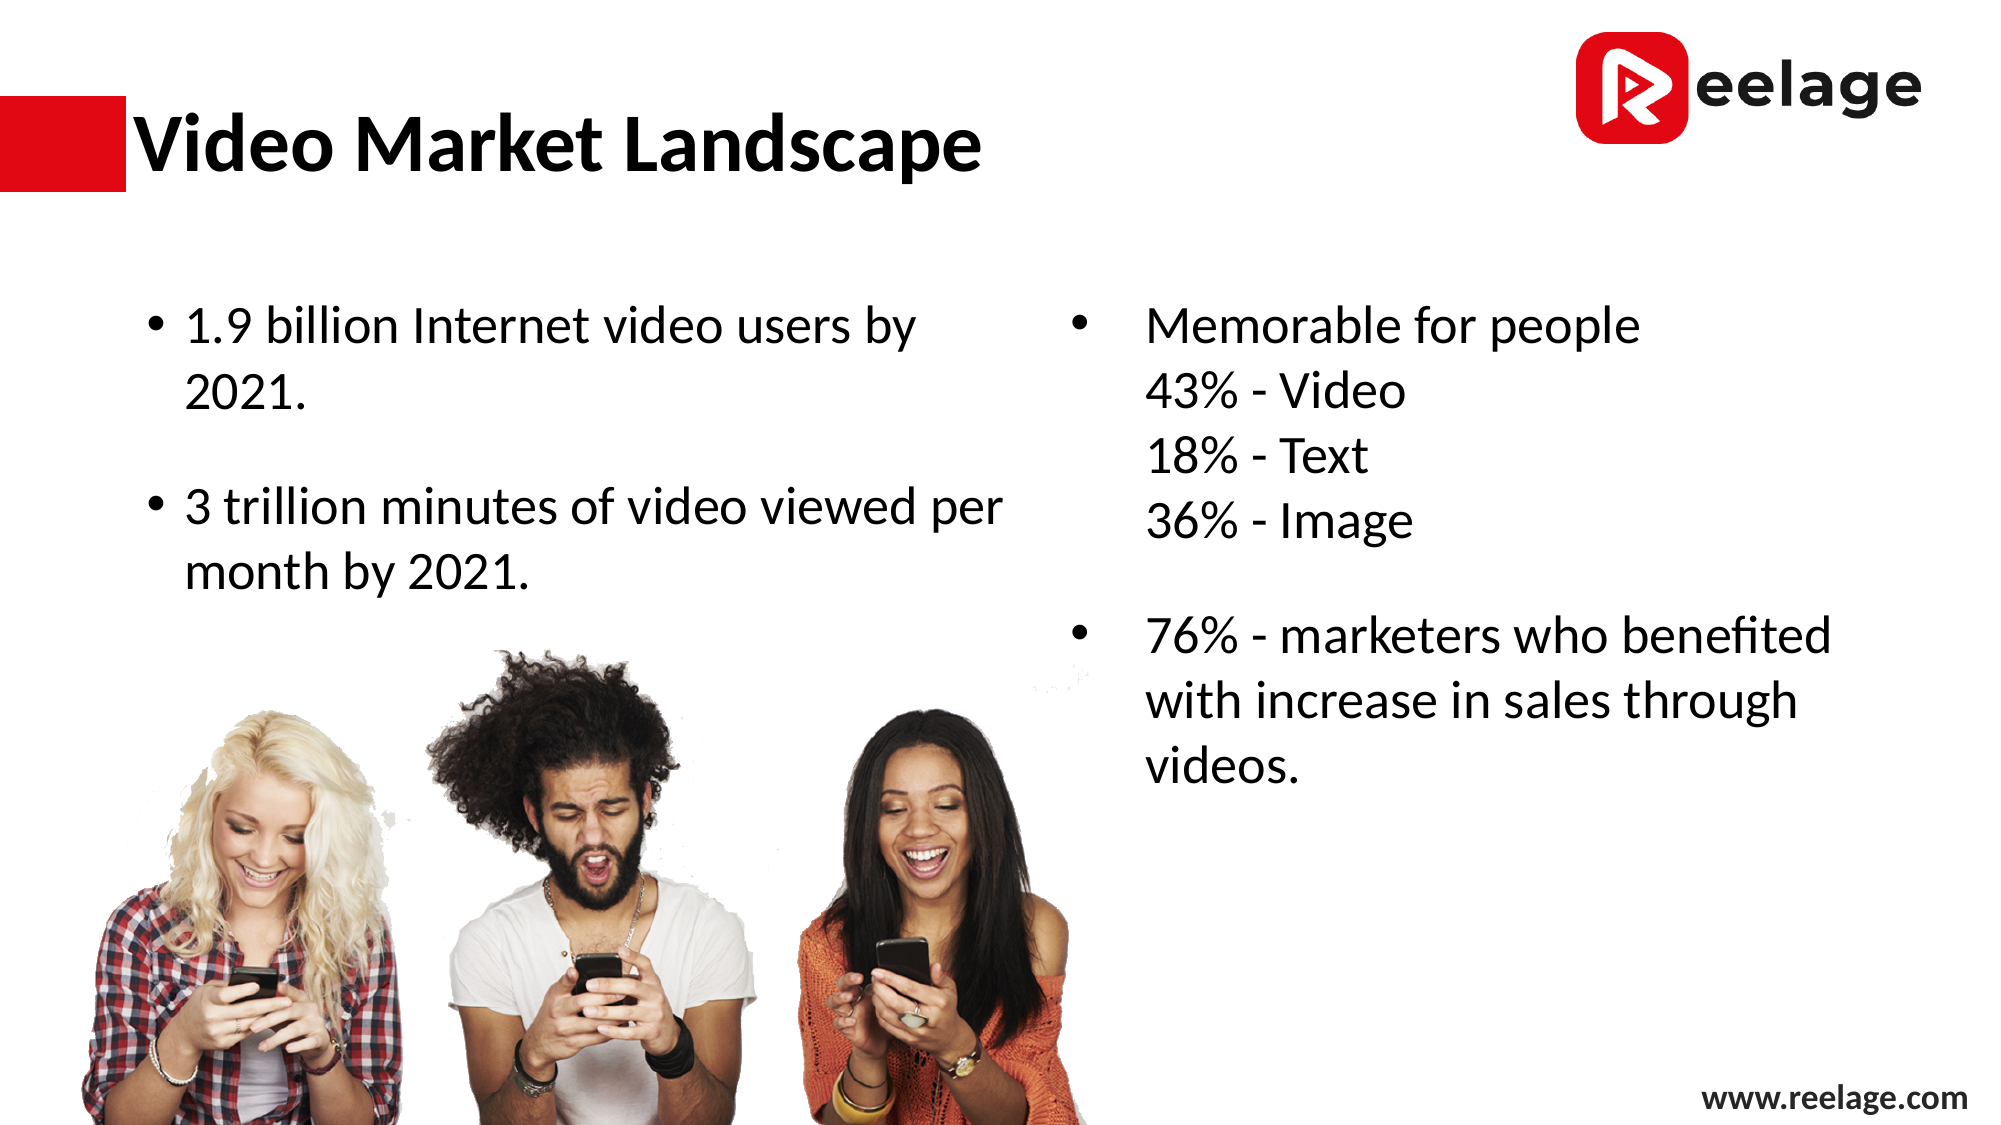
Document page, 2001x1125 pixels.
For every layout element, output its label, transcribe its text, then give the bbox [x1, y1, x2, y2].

title Video Market Landscape [127, 96, 1119, 192]
text_box Memorable for people 43% - Video 18% - Text 36% - Image 76% - marketers who benefited with increase in sales through videos. [1055, 282, 1939, 802]
picture [74, 554, 1089, 1125]
text_box [0, 95, 127, 193]
text_box www.reelage.com [1686, 1066, 2000, 1125]
list 1.9 billion Internet video users by 2021. 3 trillion minutes of video viewed per month by 2021. [131, 282, 1055, 554]
picture [1576, 32, 1921, 145]
